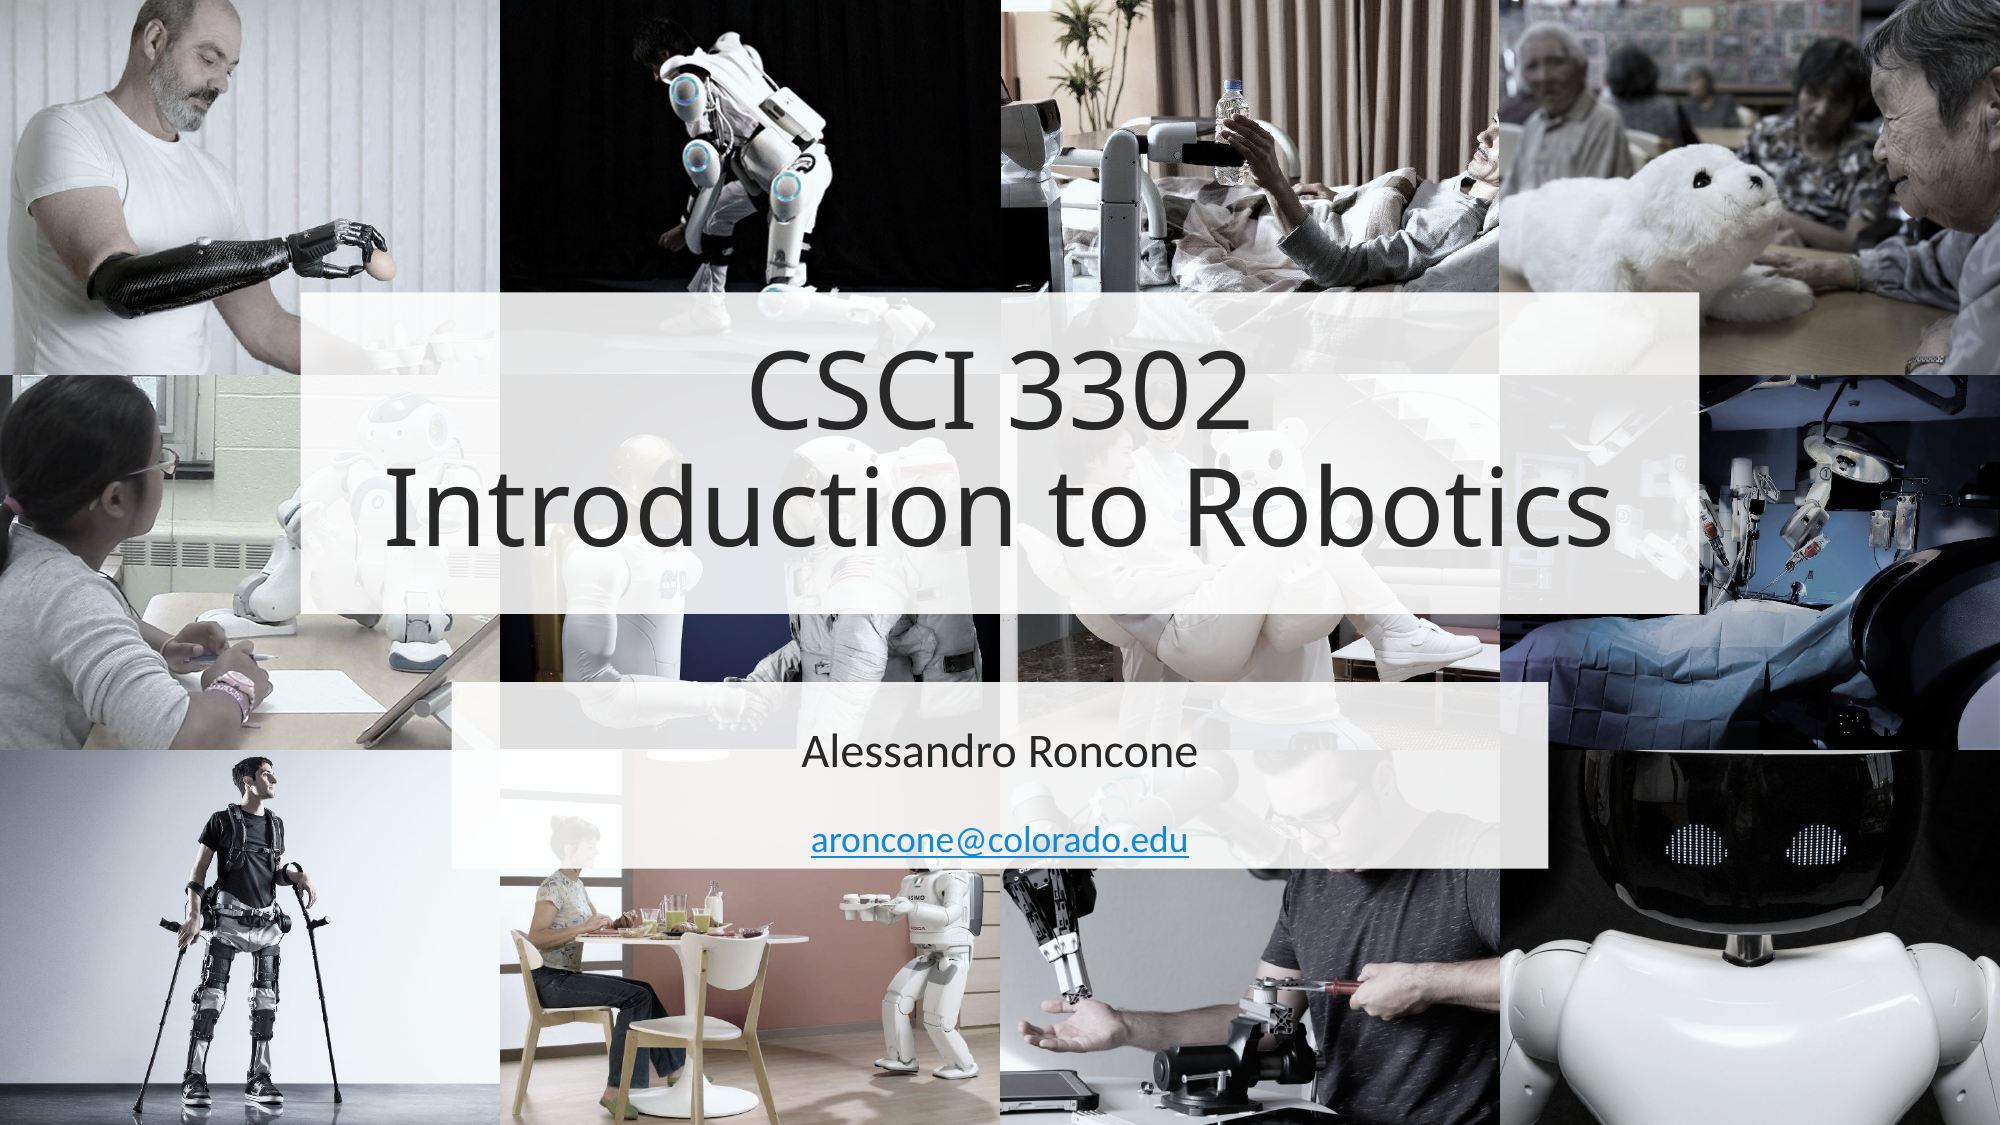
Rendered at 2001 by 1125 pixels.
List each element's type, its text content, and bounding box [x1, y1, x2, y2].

subtitle Alessandro Roncone aroncone@colorado.edu [451, 682, 1549, 869]
title CSCI 3302 Introduction to Robotics [300, 292, 1700, 614]
picture [0, 0, 2000, 1125]
